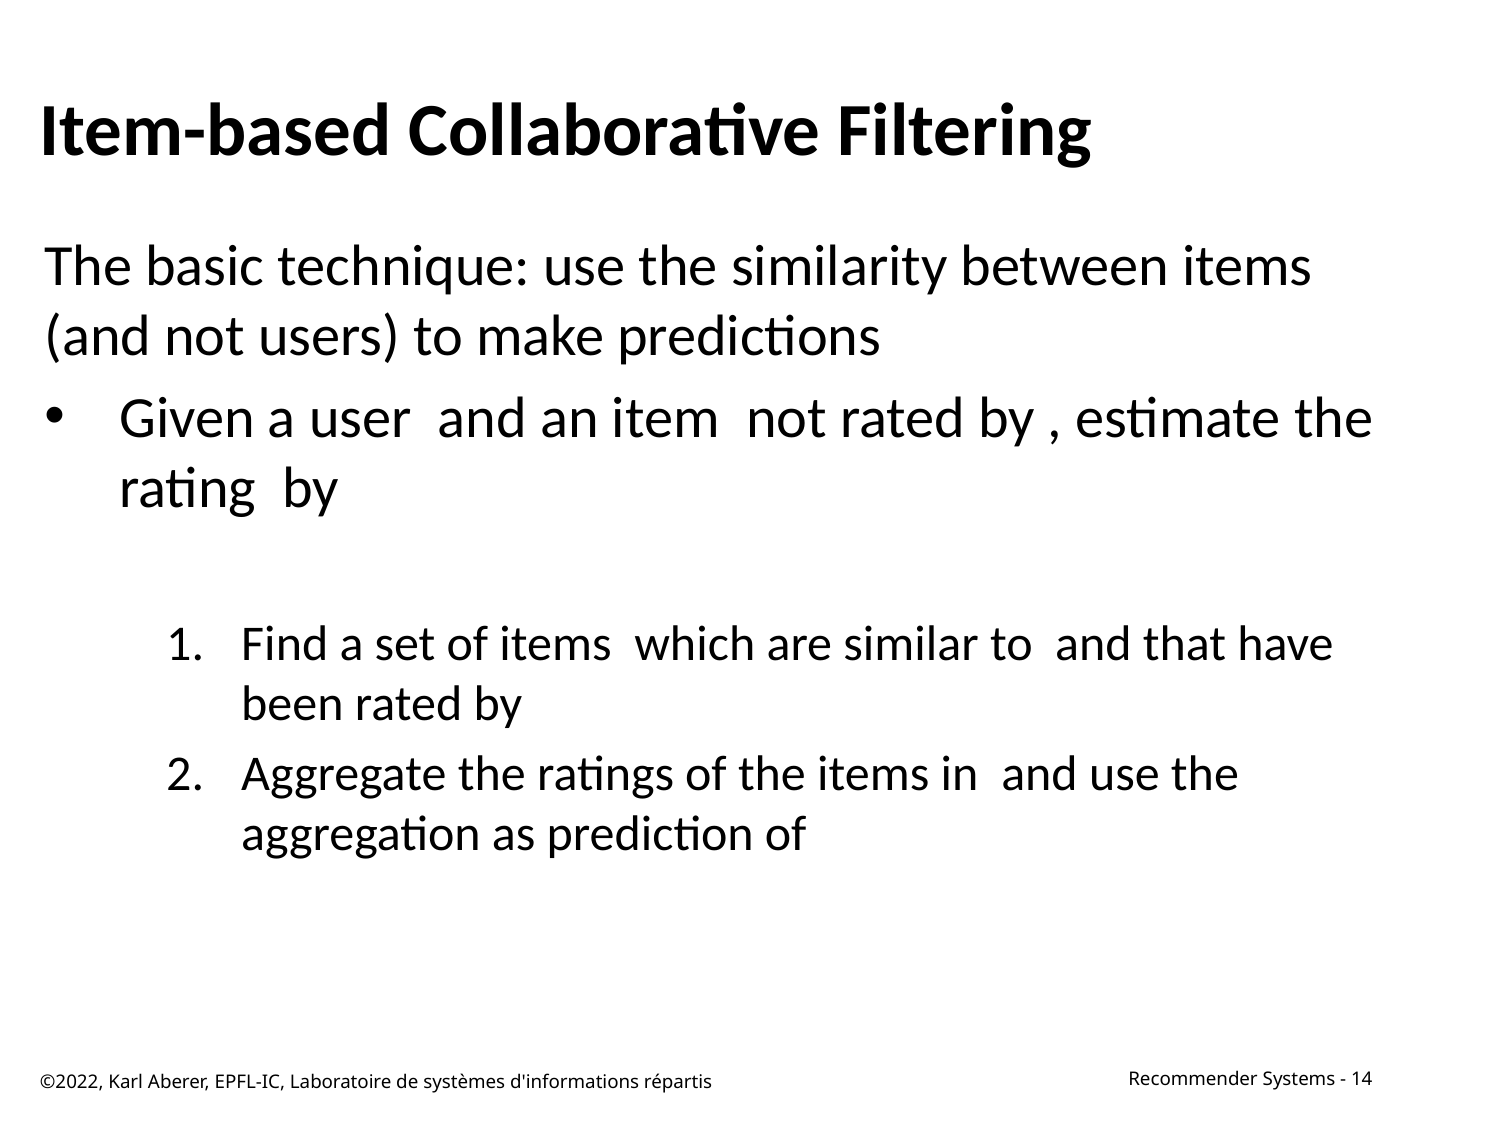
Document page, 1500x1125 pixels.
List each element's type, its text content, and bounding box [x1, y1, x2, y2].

footer ©2022, Karl Aberer, EPFL-IC, Laboratoire de systèmes d'informations répartis [24, 1062, 988, 1101]
title Item-based Collaborative Filtering [24, 49, 1388, 201]
